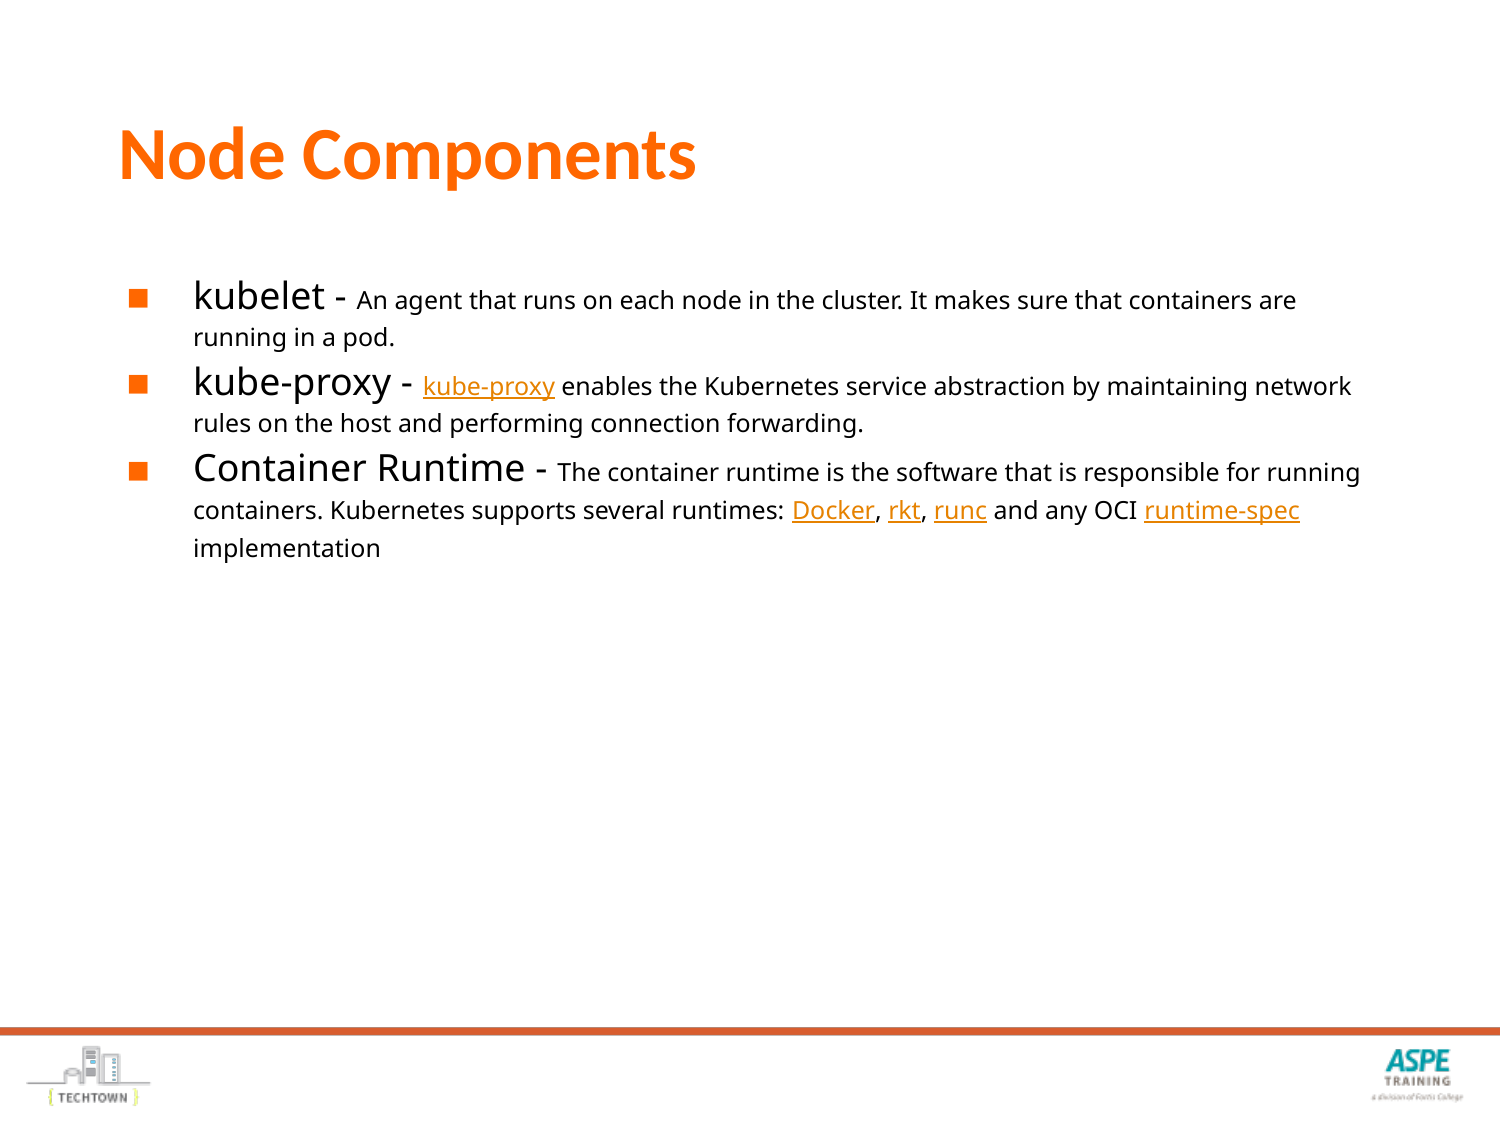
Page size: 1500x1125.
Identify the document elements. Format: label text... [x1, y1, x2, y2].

title Node Components [103, 59, 1397, 249]
list kubelet - An agent that runs on each node in the cluster. It makes sure that containers are running in a pod. kube-proxy - kube-proxy enables the Kubernetes service abstraction by maintaining network rules on the host and performing connection forwarding. Container Runtime - The container runtime is the software that is responsible for running containers. Kubernetes supports several runtimes: Docker, rkt, runc and any OCI runtime-spec implementation [103, 249, 1397, 1014]
